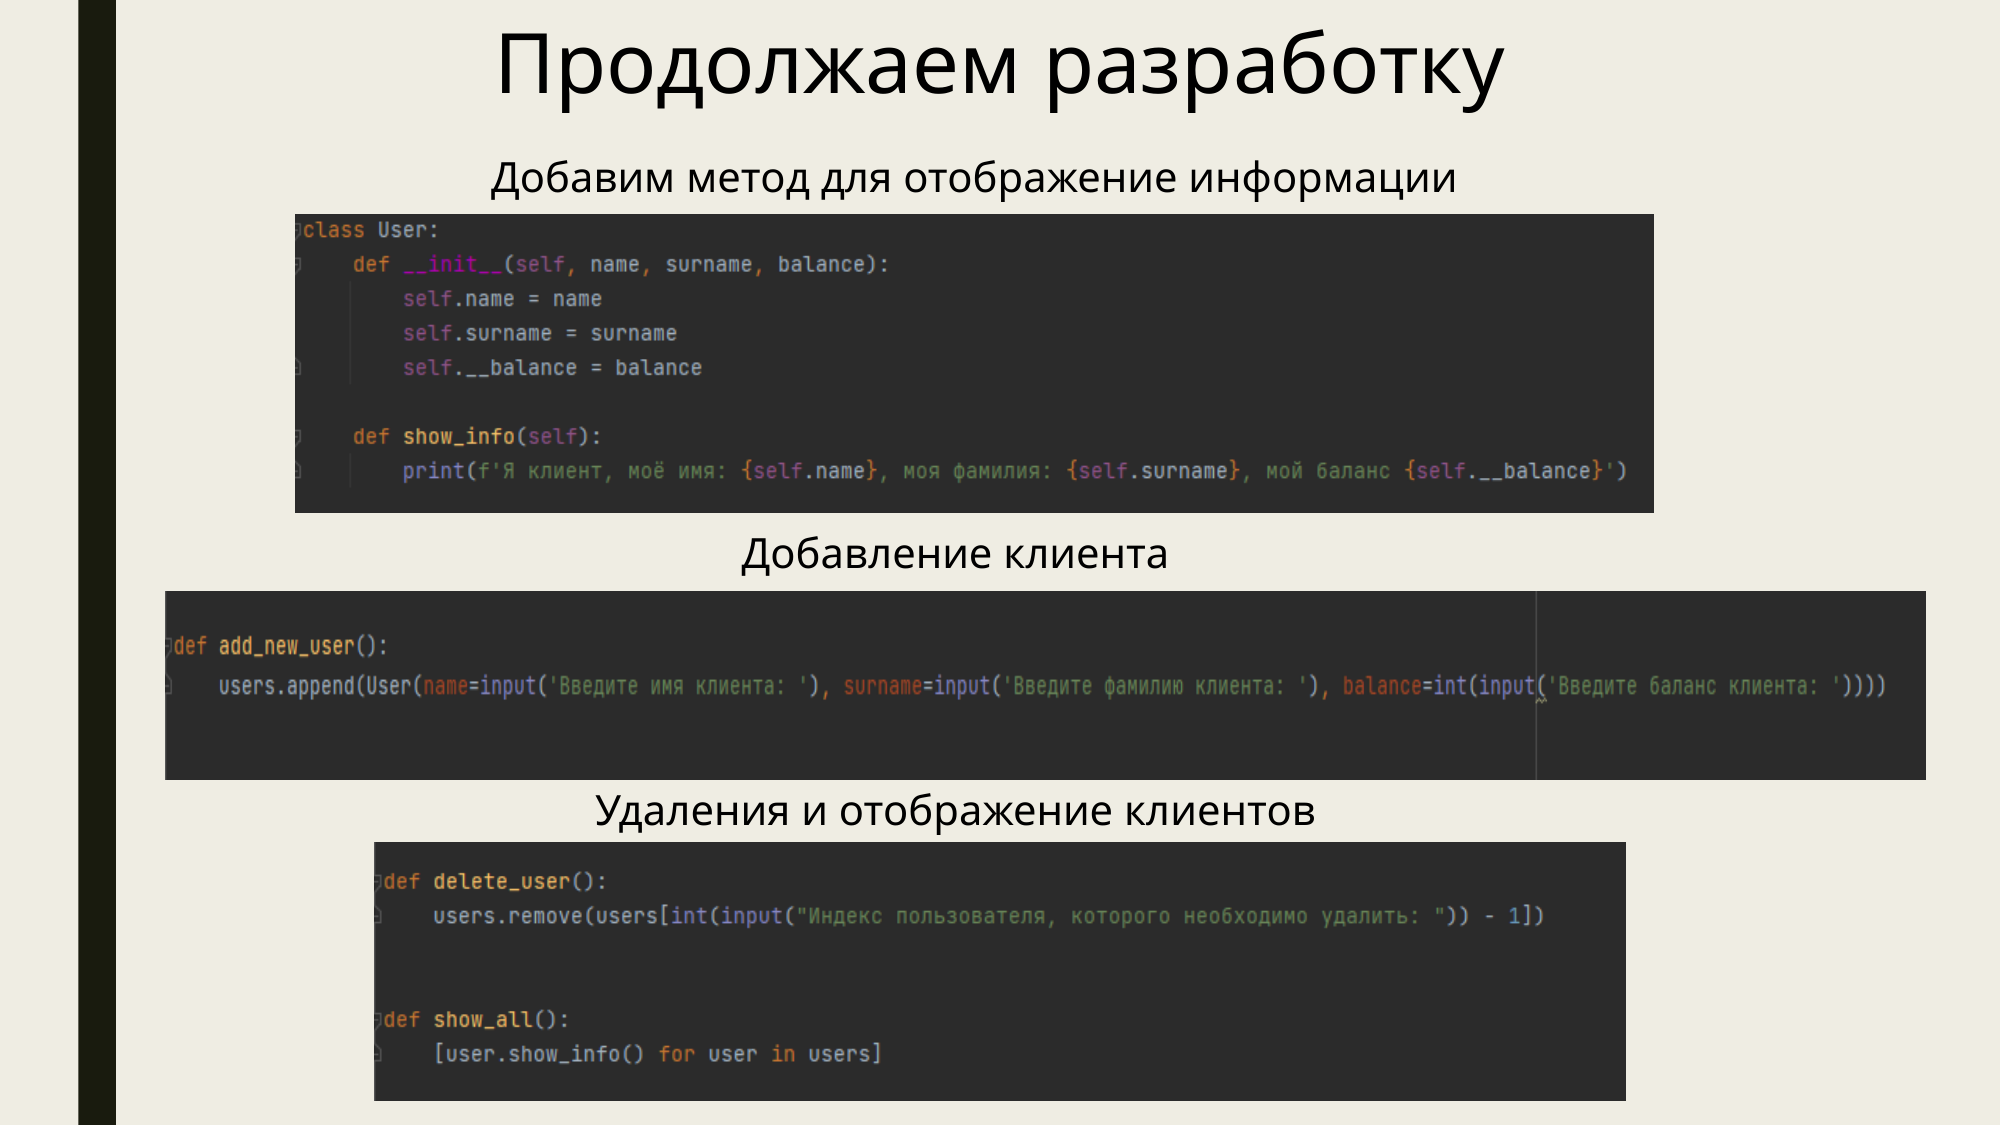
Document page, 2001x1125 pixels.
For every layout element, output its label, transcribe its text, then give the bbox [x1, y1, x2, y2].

text_box Добавим метод для отображение информации [476, 143, 1473, 209]
picture [295, 213, 1654, 513]
text_box Добавление клиента [726, 519, 1185, 585]
text_box Удаления и отображение клиентов [580, 780, 1331, 842]
picture [374, 842, 1626, 1101]
picture [165, 591, 1926, 780]
text_box Продолжаем разработку [364, 3, 1636, 118]
